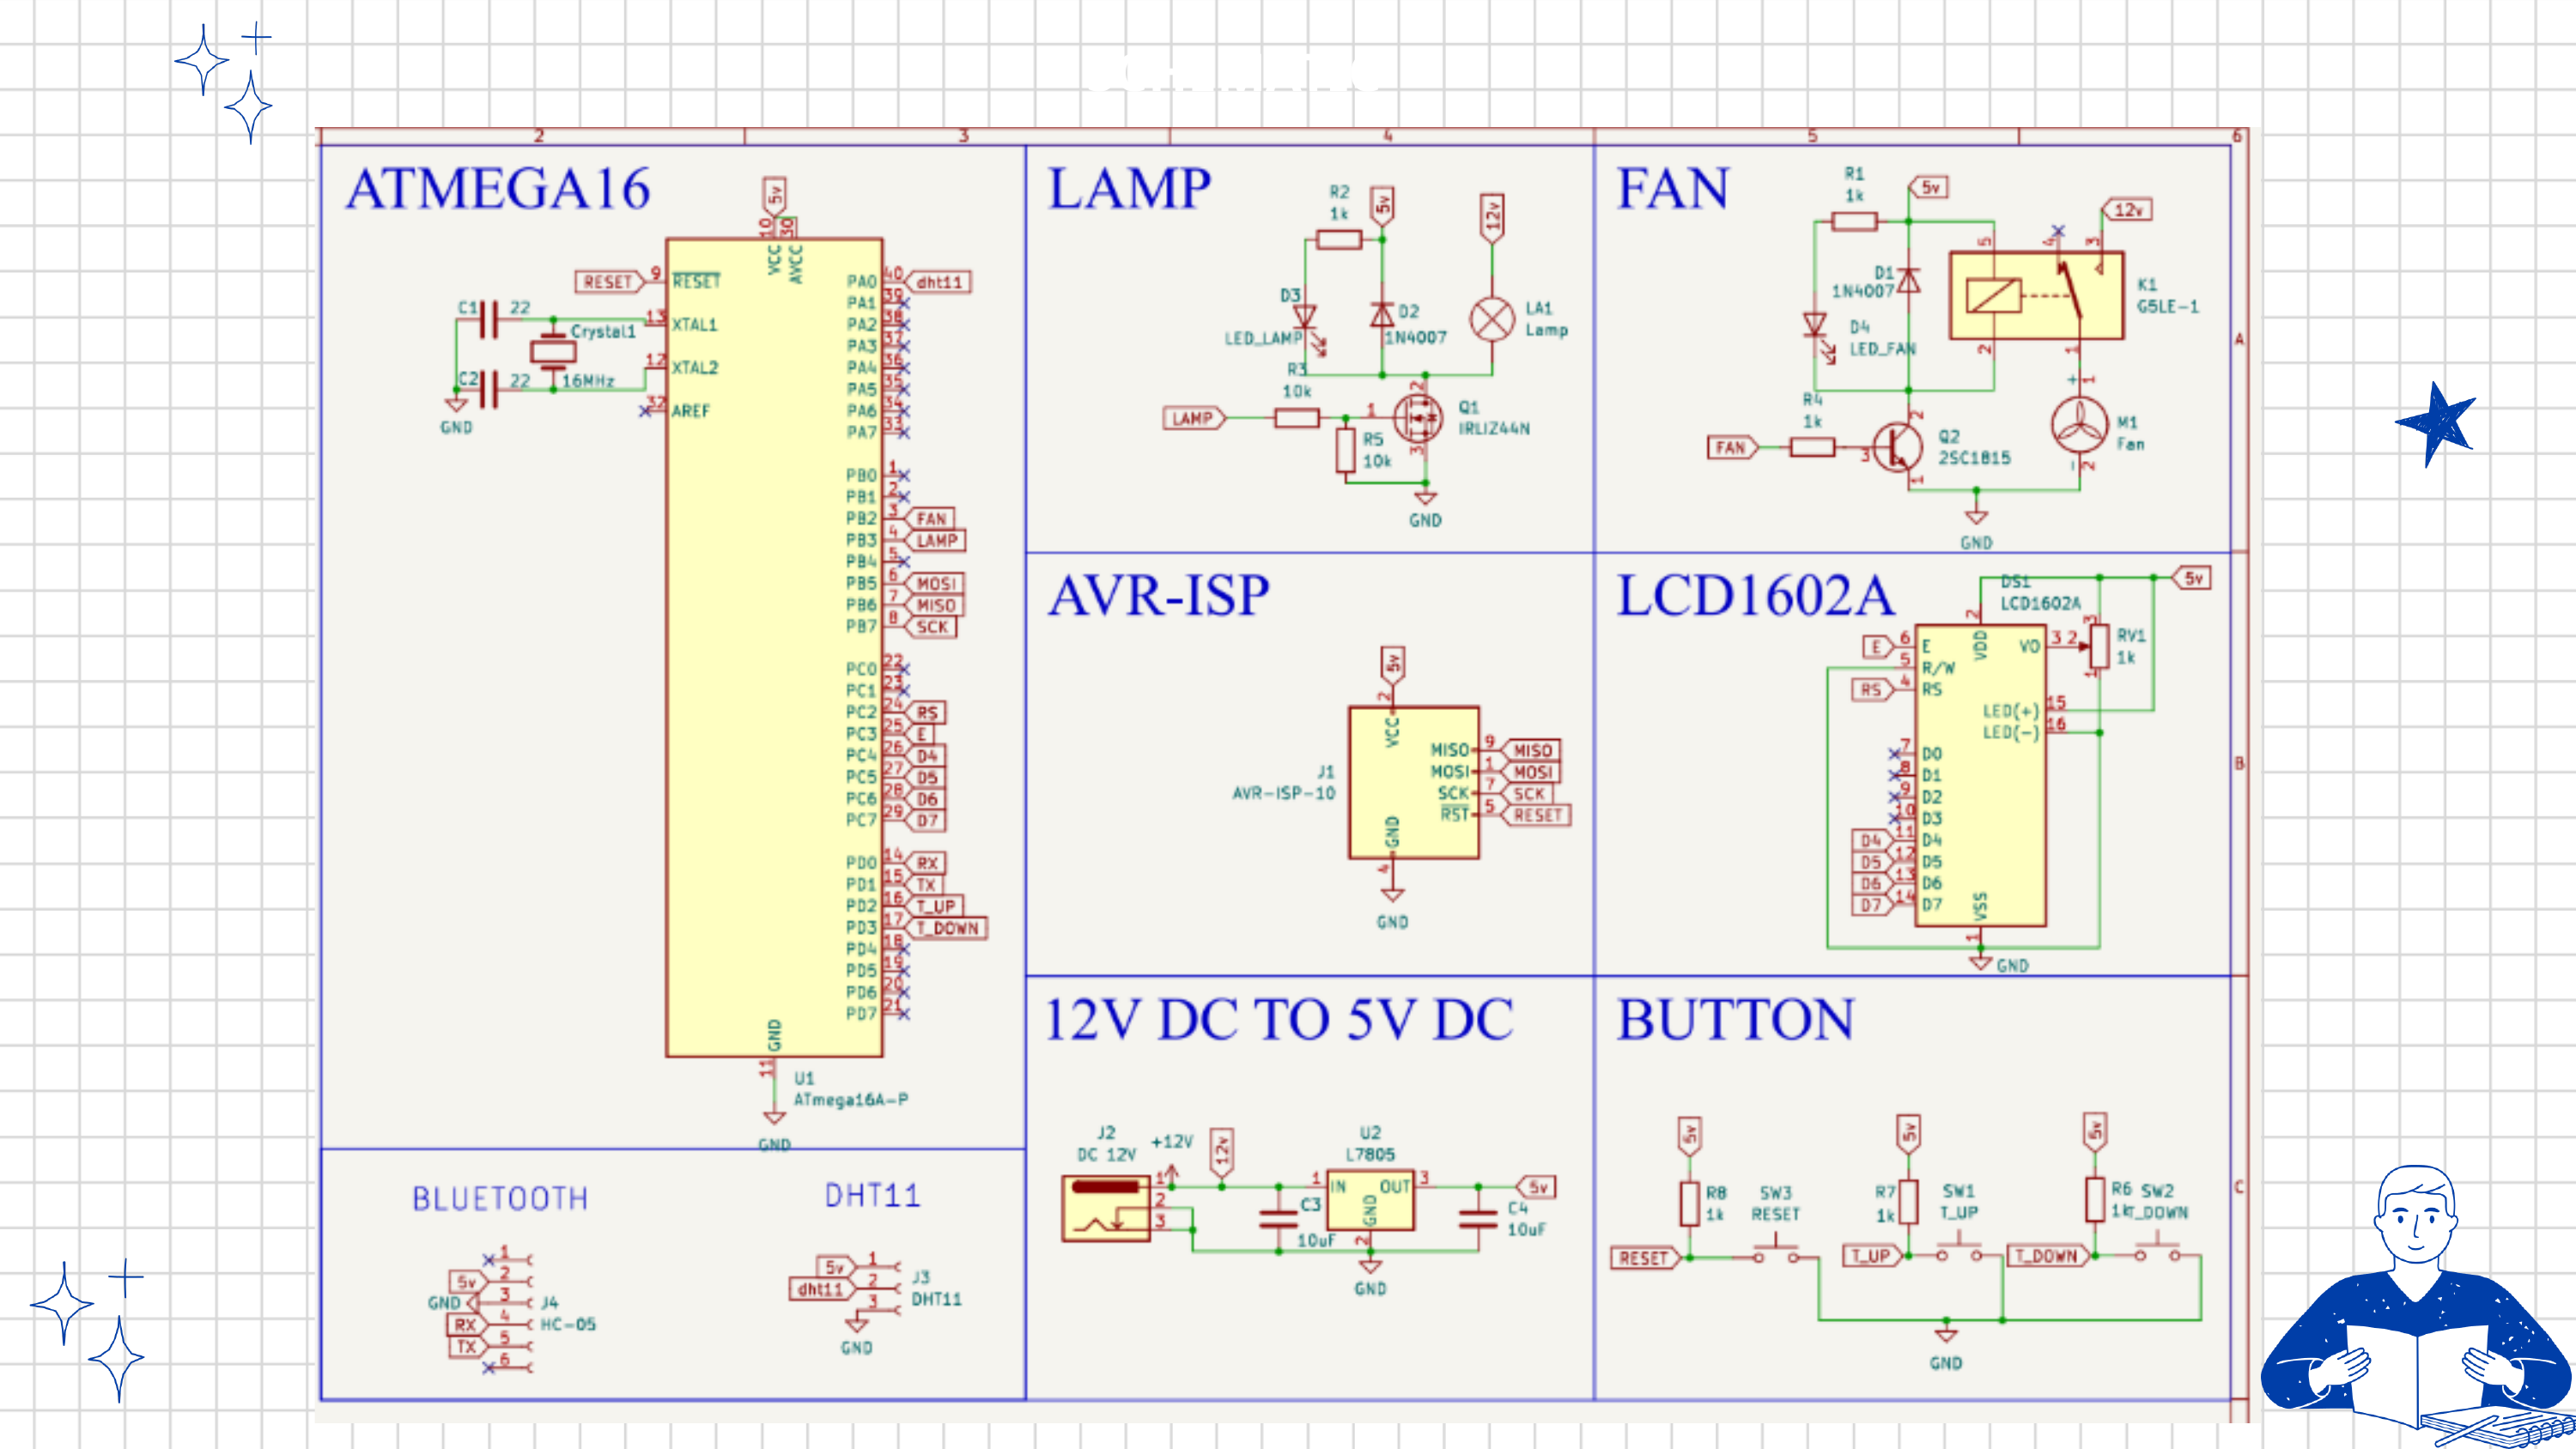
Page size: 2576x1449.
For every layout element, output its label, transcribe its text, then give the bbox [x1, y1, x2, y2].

text_box [29, 1258, 145, 1404]
text_box [314, 127, 2262, 1423]
text_box [2394, 371, 2482, 469]
text_box SCHEMATIC [1084, 14, 1384, 101]
text_box [0, 0, 2576, 1449]
text_box [173, 21, 274, 145]
text_box [2261, 1165, 2576, 1449]
